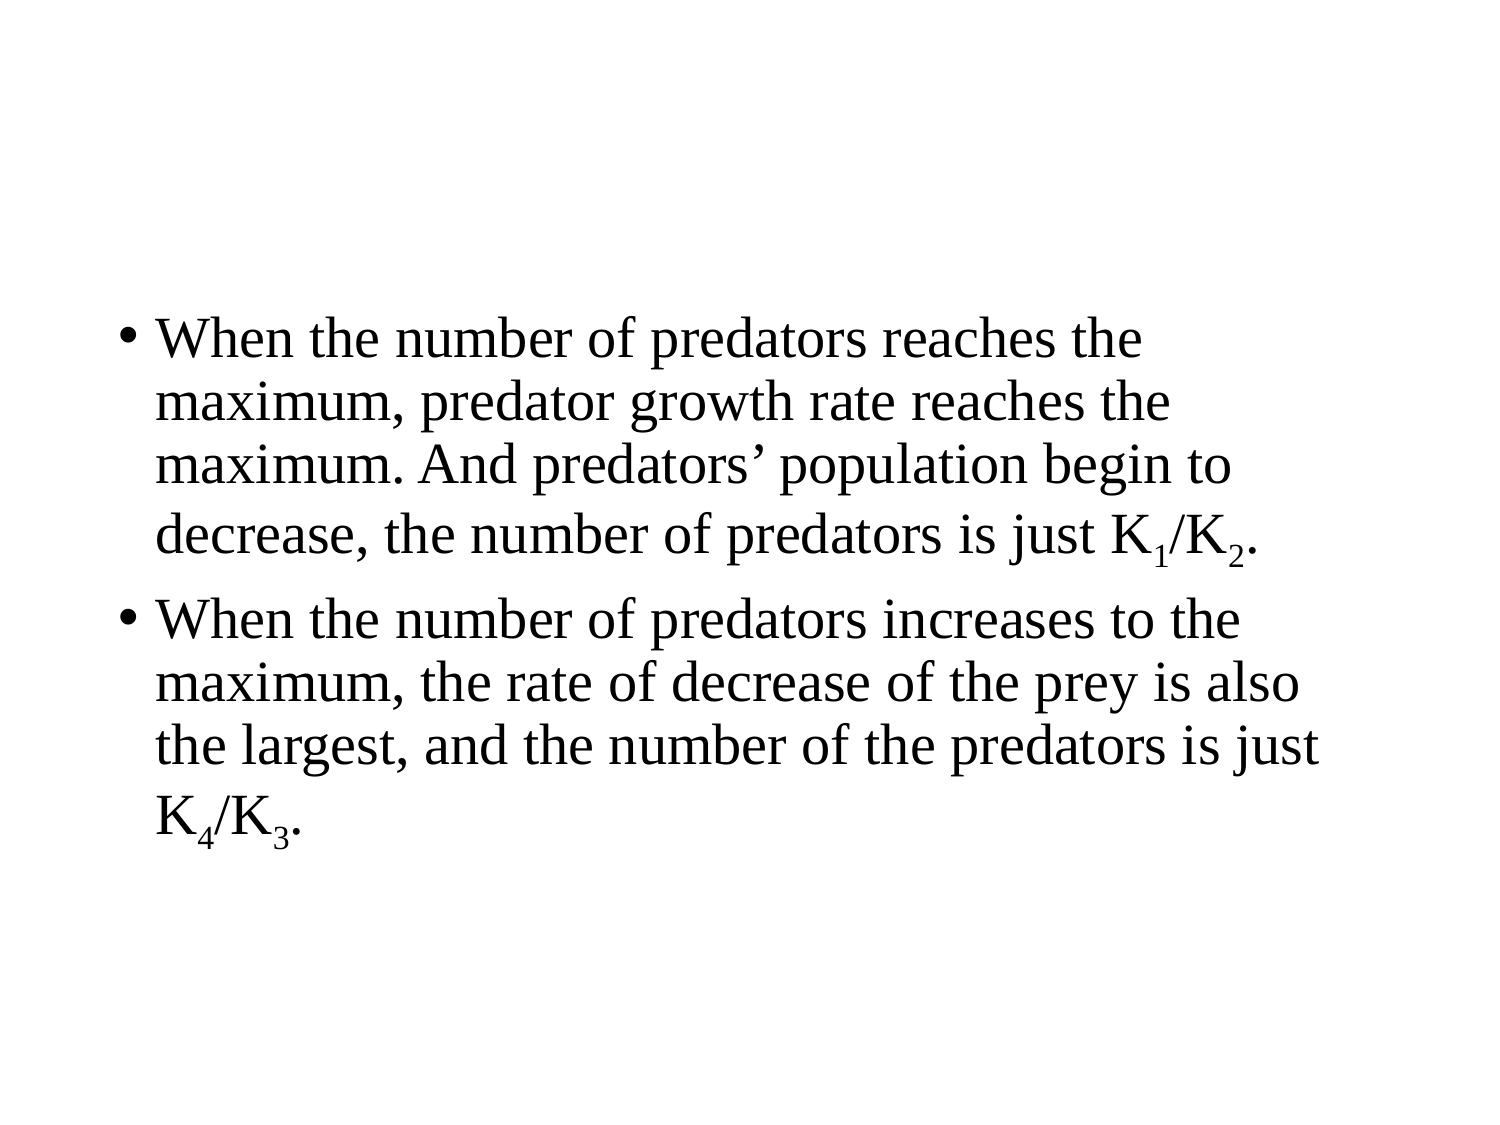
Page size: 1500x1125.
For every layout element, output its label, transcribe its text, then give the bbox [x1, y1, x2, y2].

list When the number of predators reaches the maximum, predator growth rate reaches the maximum. And predators’ population begin to decrease, the number of predators is just K1/K2. When the number of predators increases to the maximum, the rate of decrease of the prey is also the largest, and the number of the predators is just K4/K3. [103, 299, 1397, 1014]
